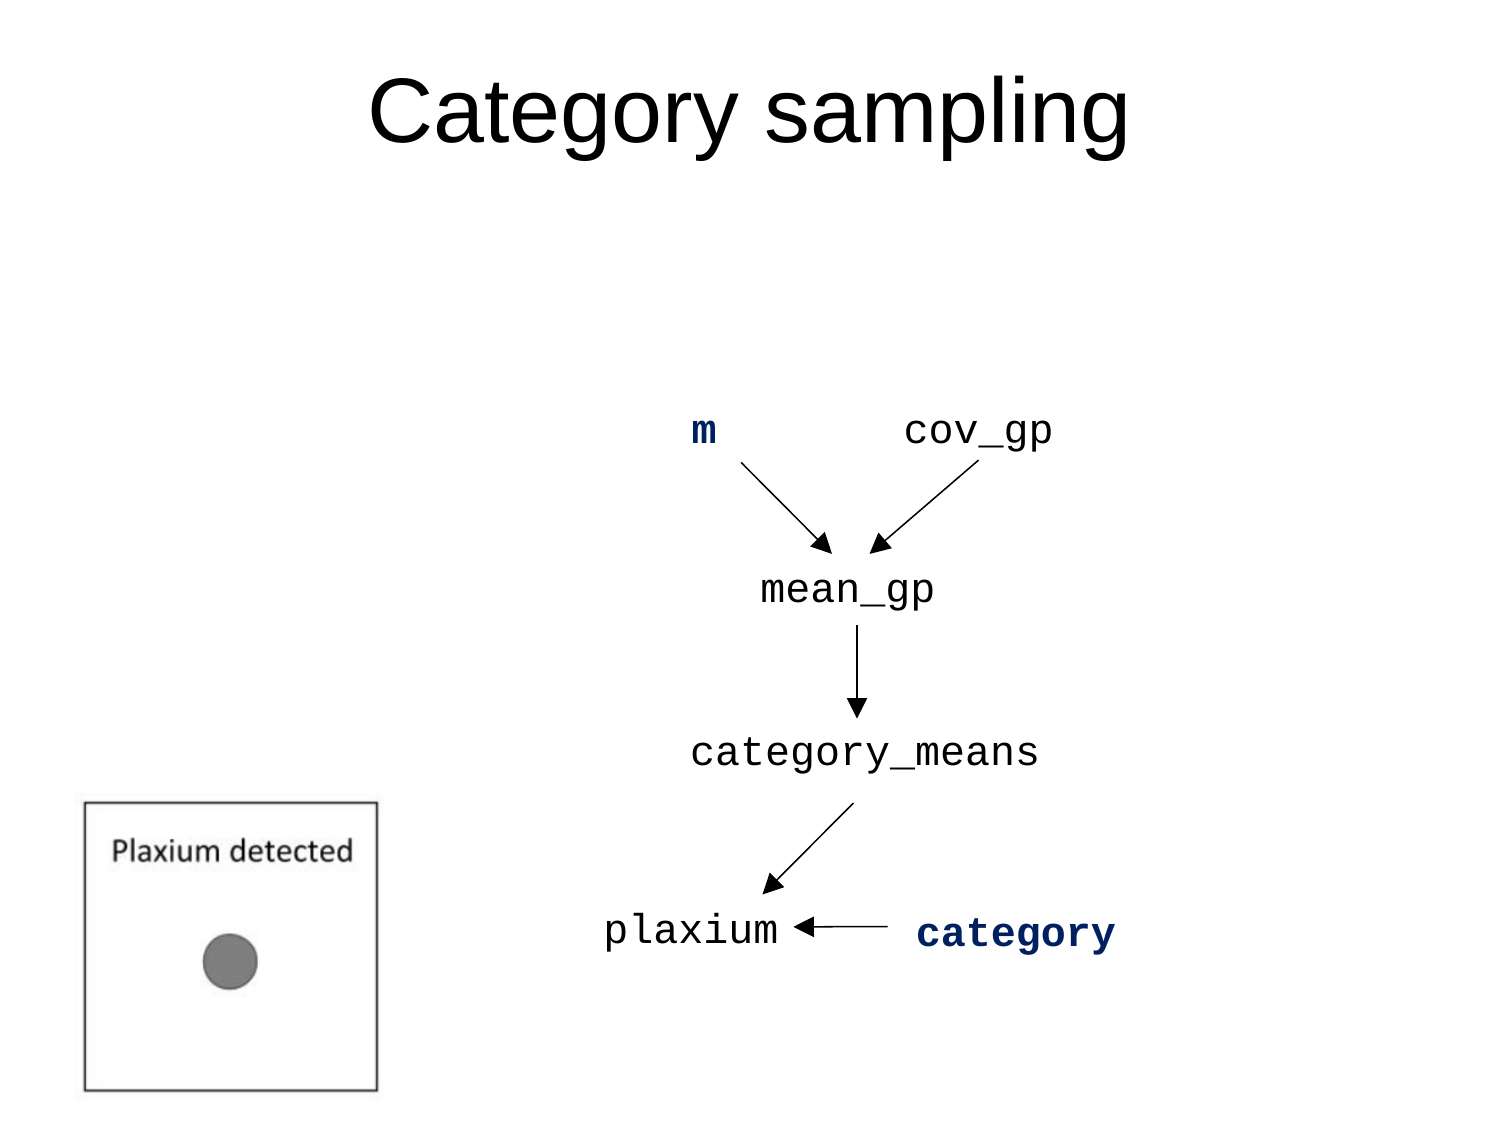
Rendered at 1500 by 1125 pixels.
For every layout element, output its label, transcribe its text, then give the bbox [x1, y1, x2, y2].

text_box mean_gp [745, 553, 951, 619]
text_box category [901, 896, 1131, 962]
title Category sampling [75, 12, 1425, 200]
text_box plaxium [588, 894, 794, 960]
text_box category_means [675, 716, 1055, 782]
text_box cov_gp [888, 394, 1069, 460]
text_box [762, 802, 854, 895]
text_box m [676, 394, 732, 460]
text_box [740, 462, 833, 555]
picture [69, 787, 392, 1103]
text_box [869, 459, 979, 555]
